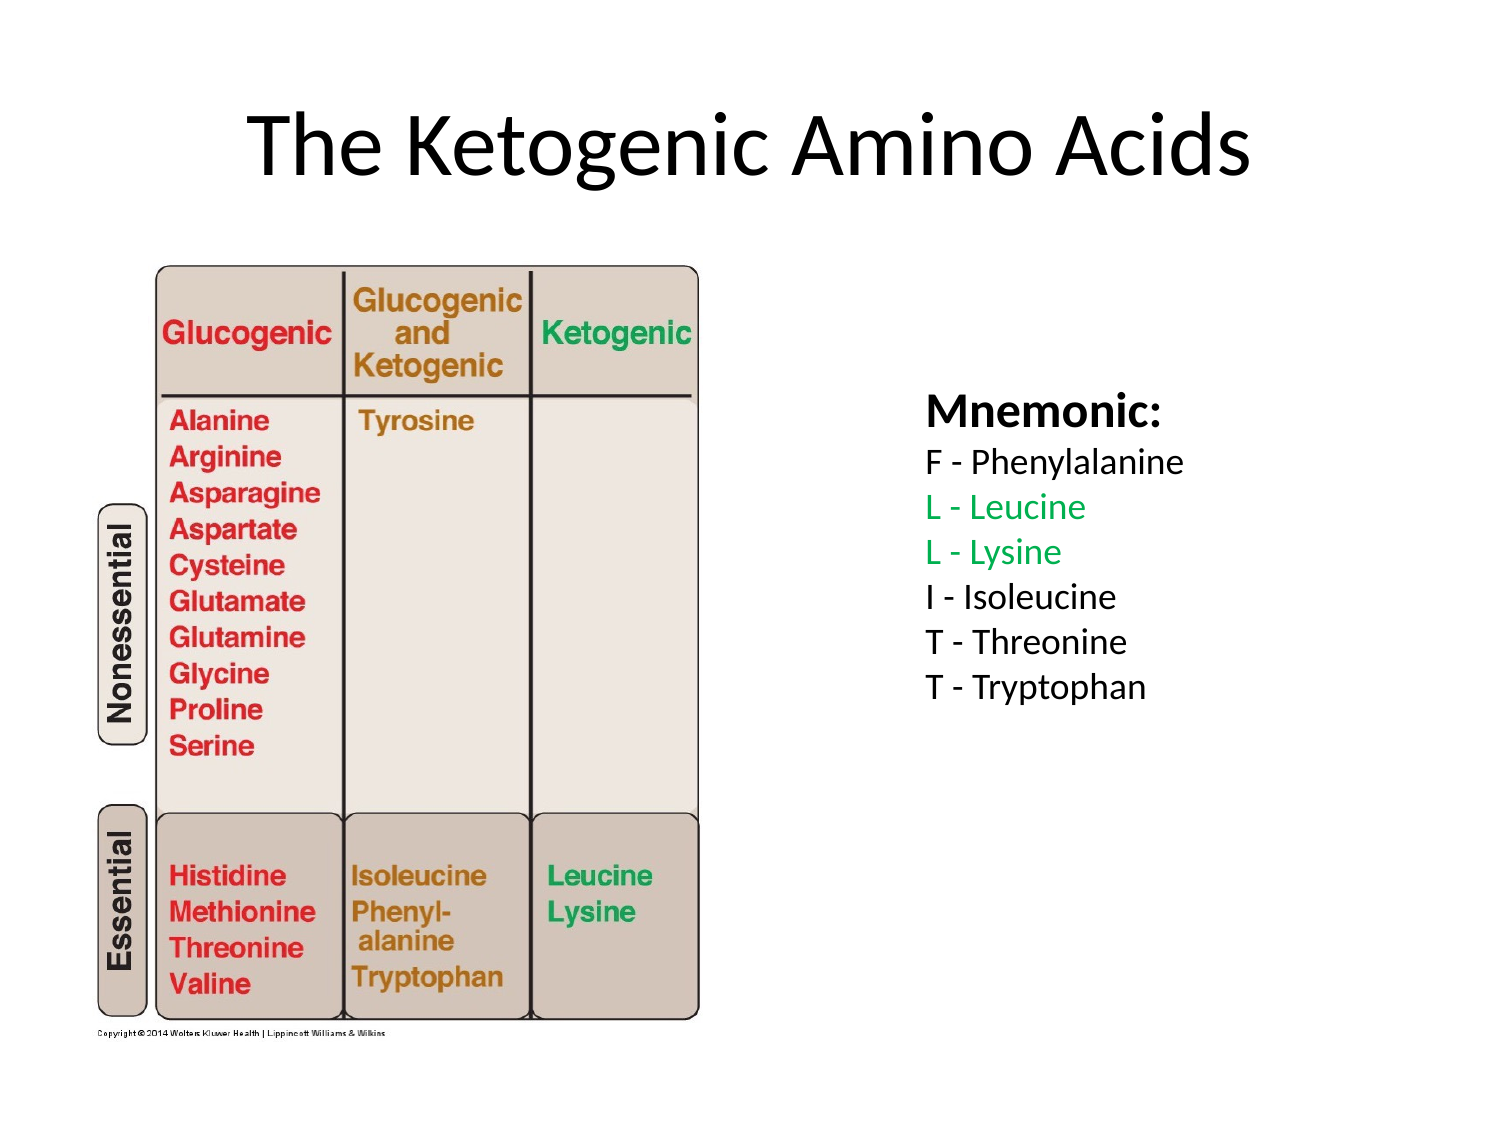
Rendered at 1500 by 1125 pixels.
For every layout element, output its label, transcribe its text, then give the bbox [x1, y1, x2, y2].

picture [92, 259, 705, 1042]
title The Ketogenic Amino Acids [75, 45, 1425, 233]
text_box Mnemonic: F - Phenylalanine L - Leucine L - Lysine I - Isoleucine T - Threonine T - Tryptophan [910, 369, 1425, 715]
